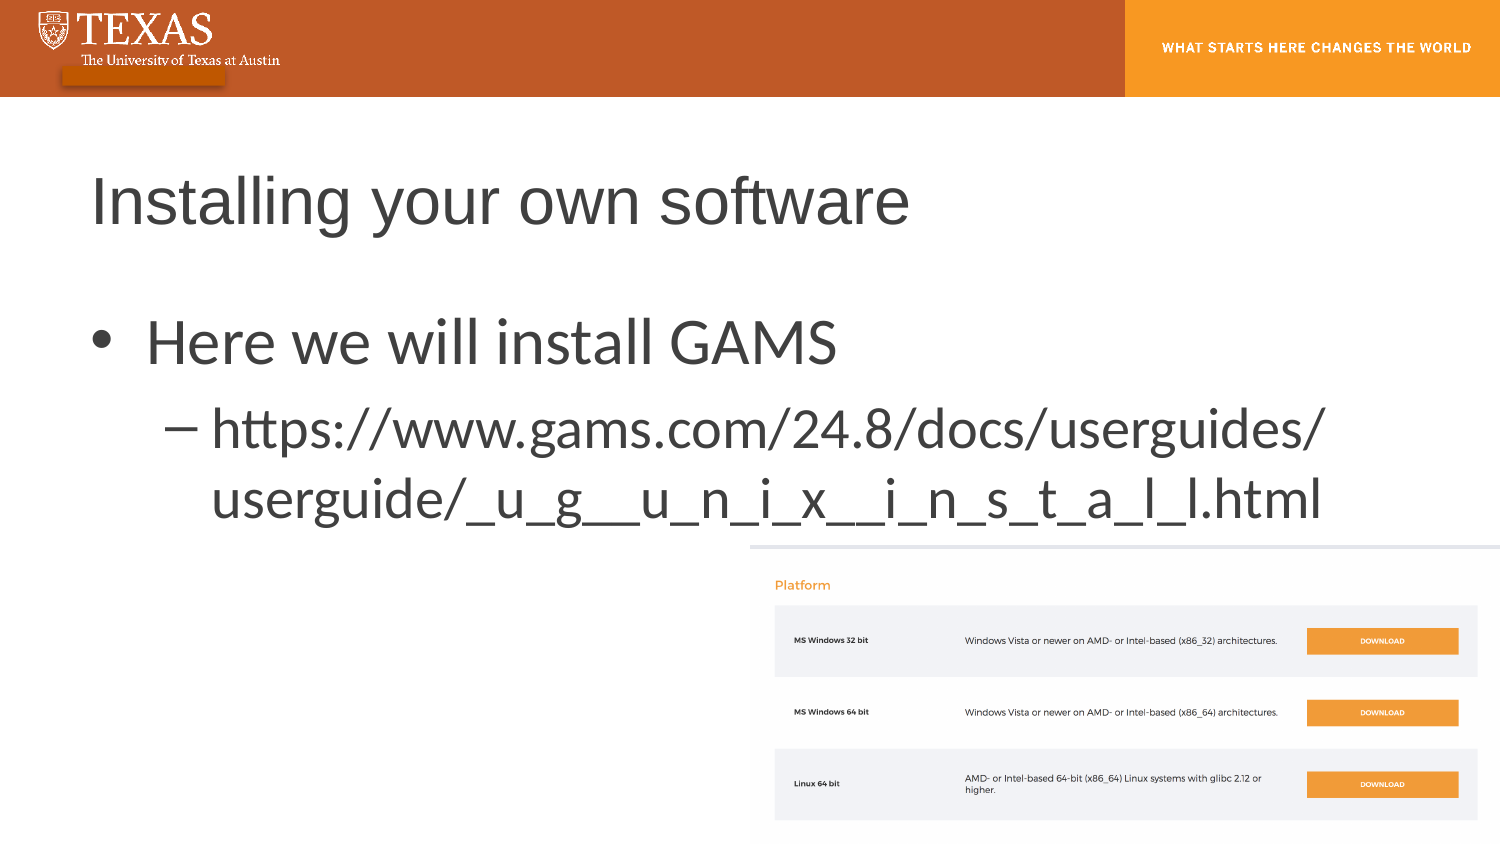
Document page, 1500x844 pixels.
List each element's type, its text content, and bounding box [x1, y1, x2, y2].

list Here we will install GAMS https://www.gams.com/24.8/docs/userguides/userguide/_u_g__u_n_i_x__i_n_s_t_a_l_l.html [75, 290, 1425, 769]
title Installing your own software [75, 127, 1425, 269]
picture [0, 0, 1500, 97]
picture [749, 544, 1500, 844]
